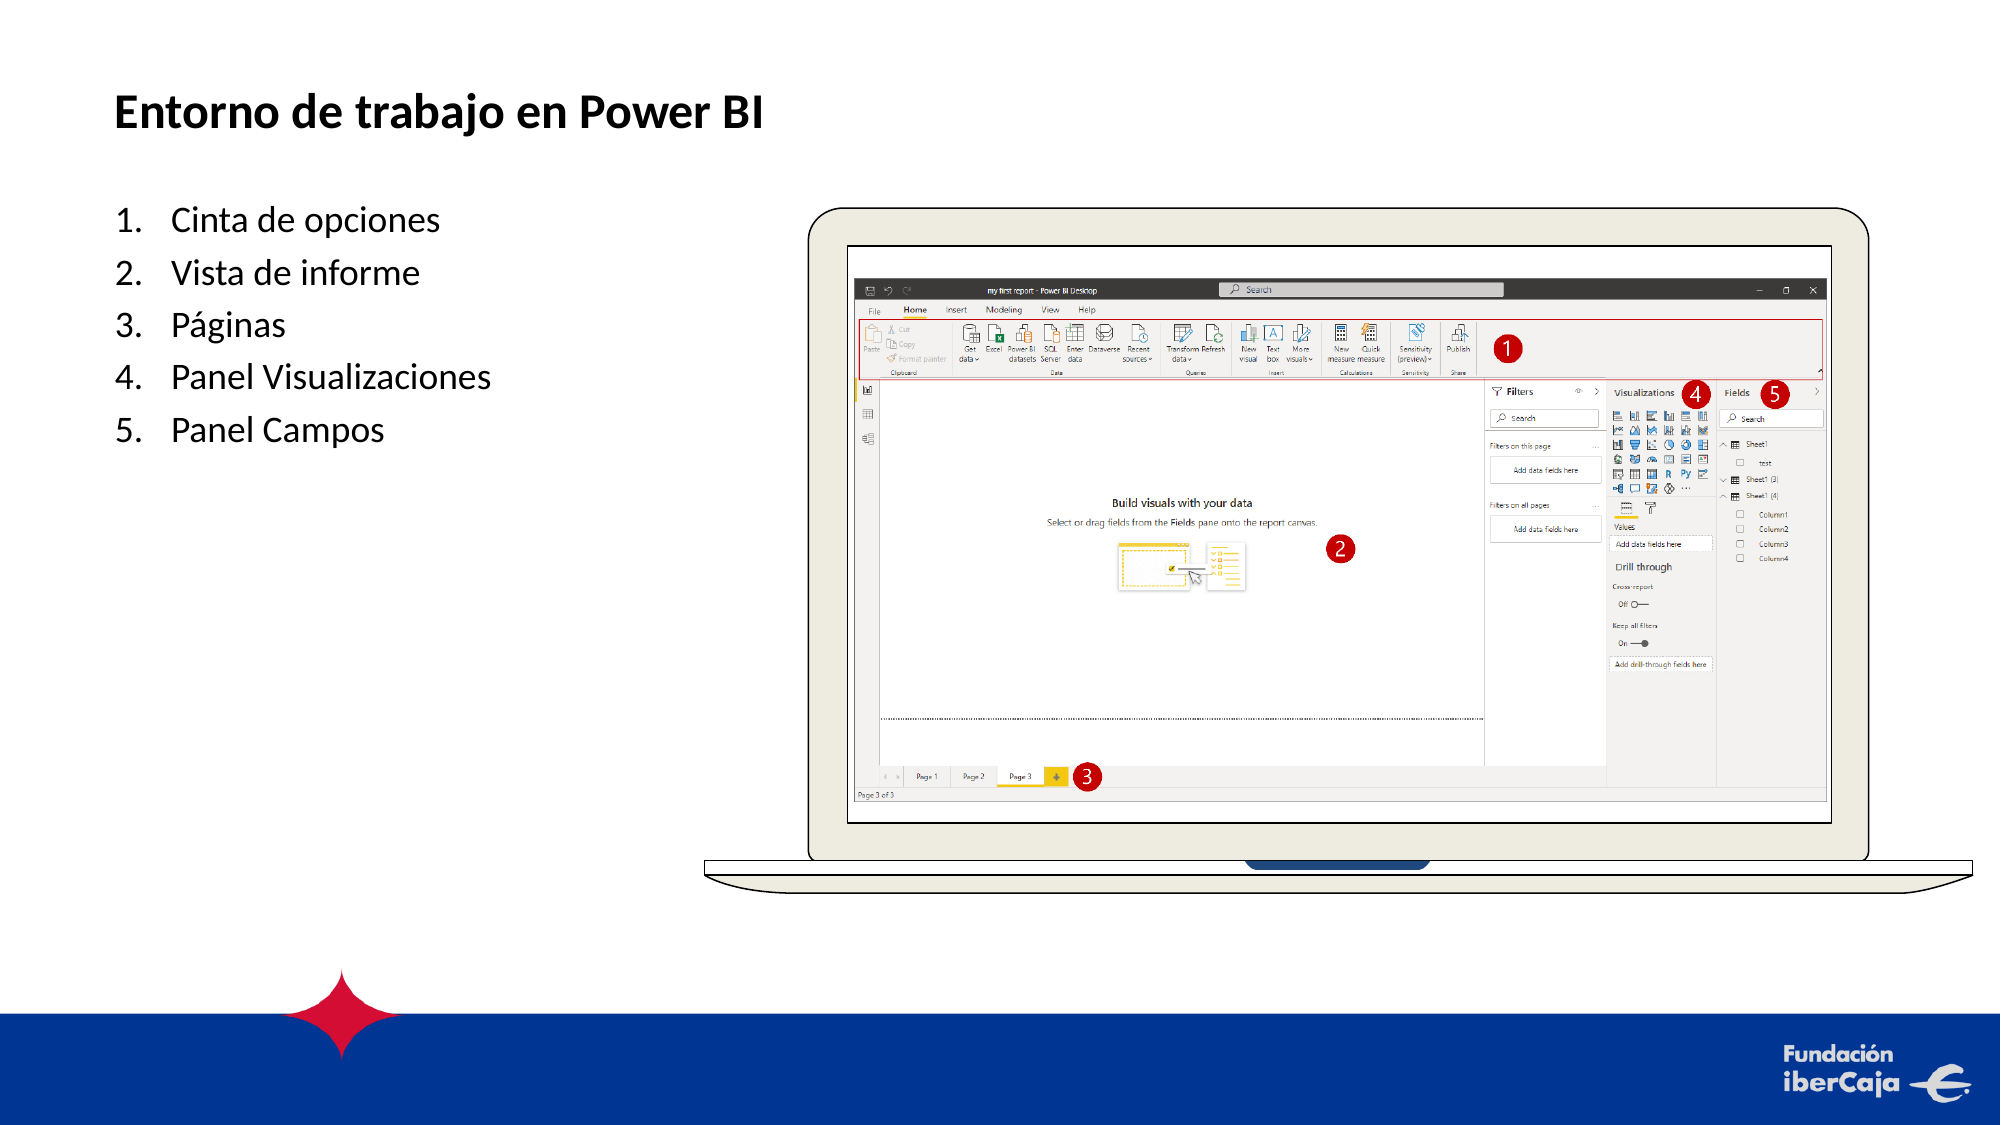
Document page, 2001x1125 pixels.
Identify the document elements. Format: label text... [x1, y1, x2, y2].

picture [854, 278, 1828, 802]
list Cinta de opciones Vista de informe Páginas Panel Visualizaciones Panel Campos [99, 187, 781, 528]
title Entorno de trabajo en Power BI [99, 45, 1900, 173]
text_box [704, 207, 1974, 894]
picture [275, 965, 408, 1065]
